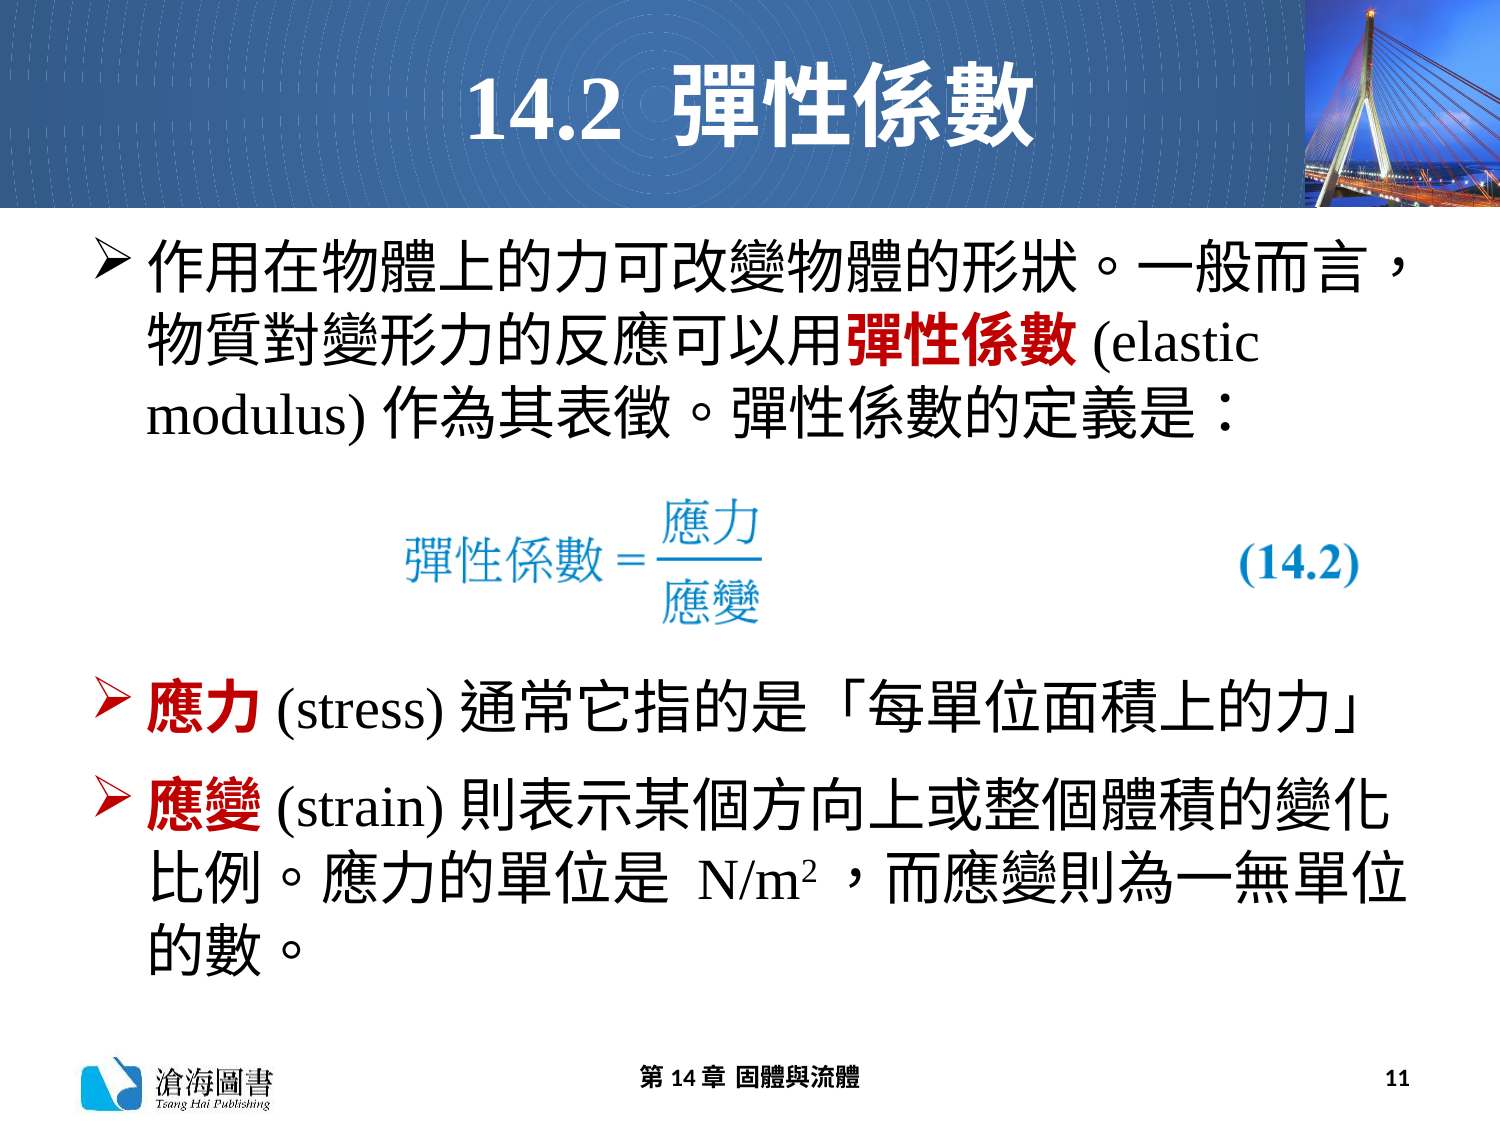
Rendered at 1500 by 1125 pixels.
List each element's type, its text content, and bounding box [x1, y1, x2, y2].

slide_number 11 [1074, 1046, 1425, 1107]
picture [1305, 0, 1500, 207]
title 14.2 彈性係數 [75, 21, 1425, 185]
picture [371, 485, 1363, 630]
picture [75, 1049, 274, 1118]
list 作用在物體上的力可改變物體的形狀。一般而言，物質對變形力的反應可以用彈性係數(elastic modulus)作為其表徵。彈性係數的定義是： 應力(stress)通常它指的是「每單位面積上的力」 應變(strain)則表示某個方向上或整個體積的變化比例。應力的單位是 N/m2，而應變則為一無單位的數。 [75, 219, 1425, 1043]
footer 第14章 固體與流體 [512, 1046, 988, 1107]
